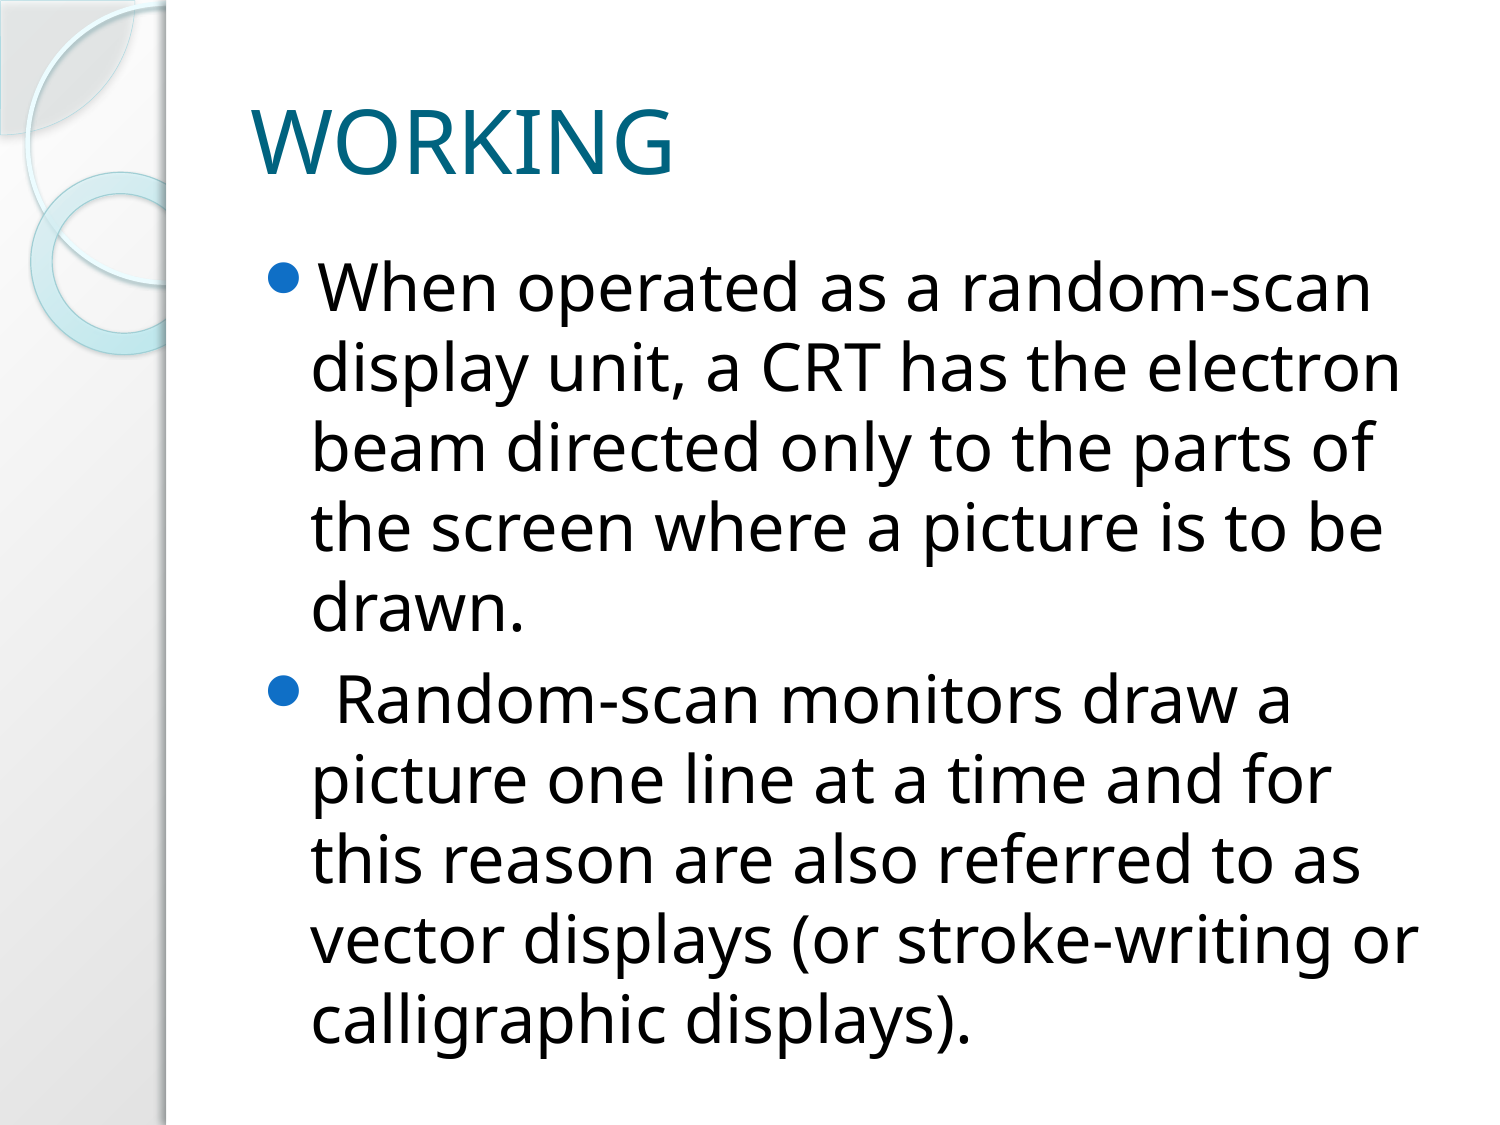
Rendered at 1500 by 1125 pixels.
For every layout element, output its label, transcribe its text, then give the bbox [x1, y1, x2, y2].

title WORKING [235, 45, 1466, 233]
list When operated as a random-scan display unit, a CRT has the electron beam directed only to the parts of the screen where a picture is to be drawn. Random-scan monitors draw a picture one line at a time and for this reason are also referred to as vector displays (or stroke-writing or calligraphic displays). [235, 237, 1466, 1025]
